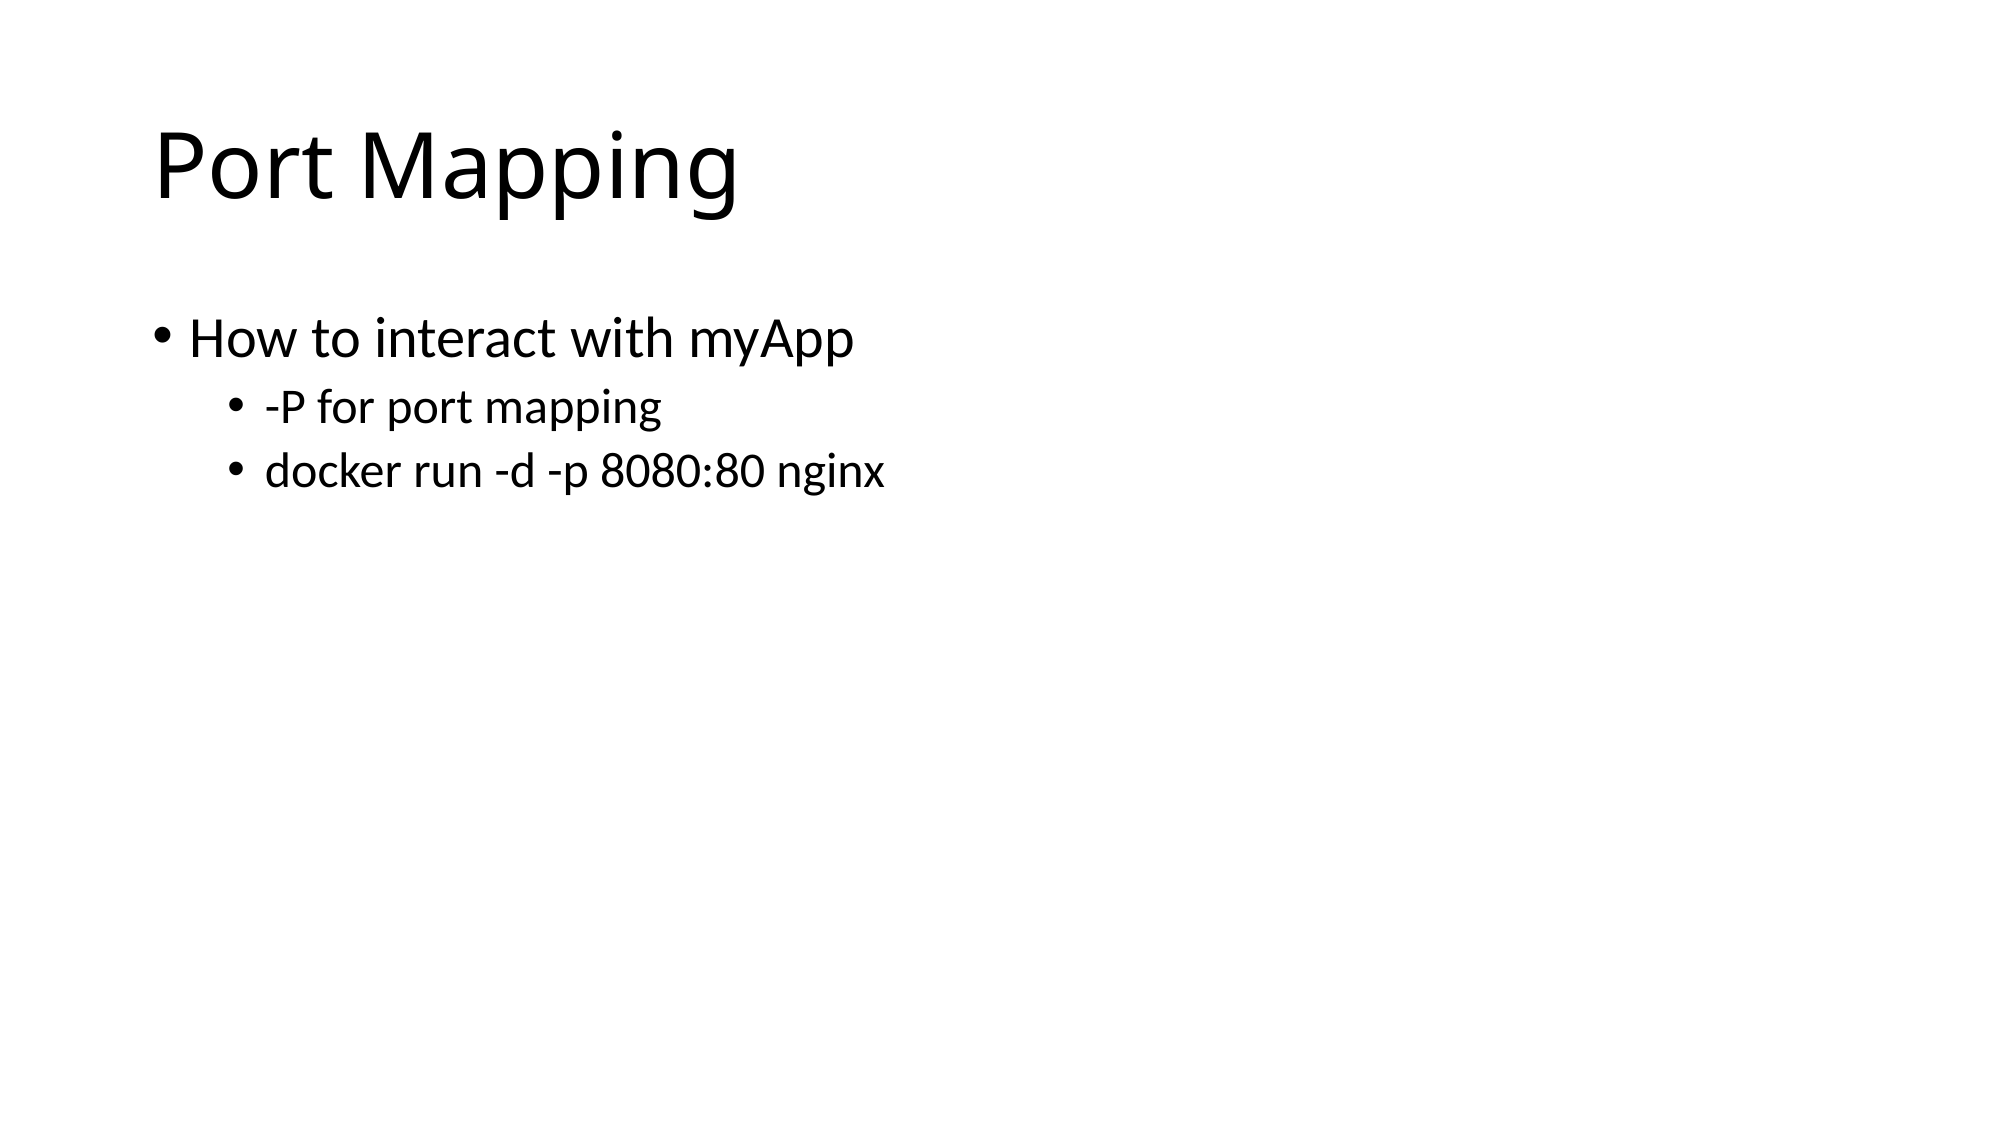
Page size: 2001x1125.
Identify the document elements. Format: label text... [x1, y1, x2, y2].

title Port Mapping [137, 59, 1863, 278]
list How to interact with myApp -P for port mapping docker run -d -p 8080:80 nginx [137, 299, 1863, 1014]
